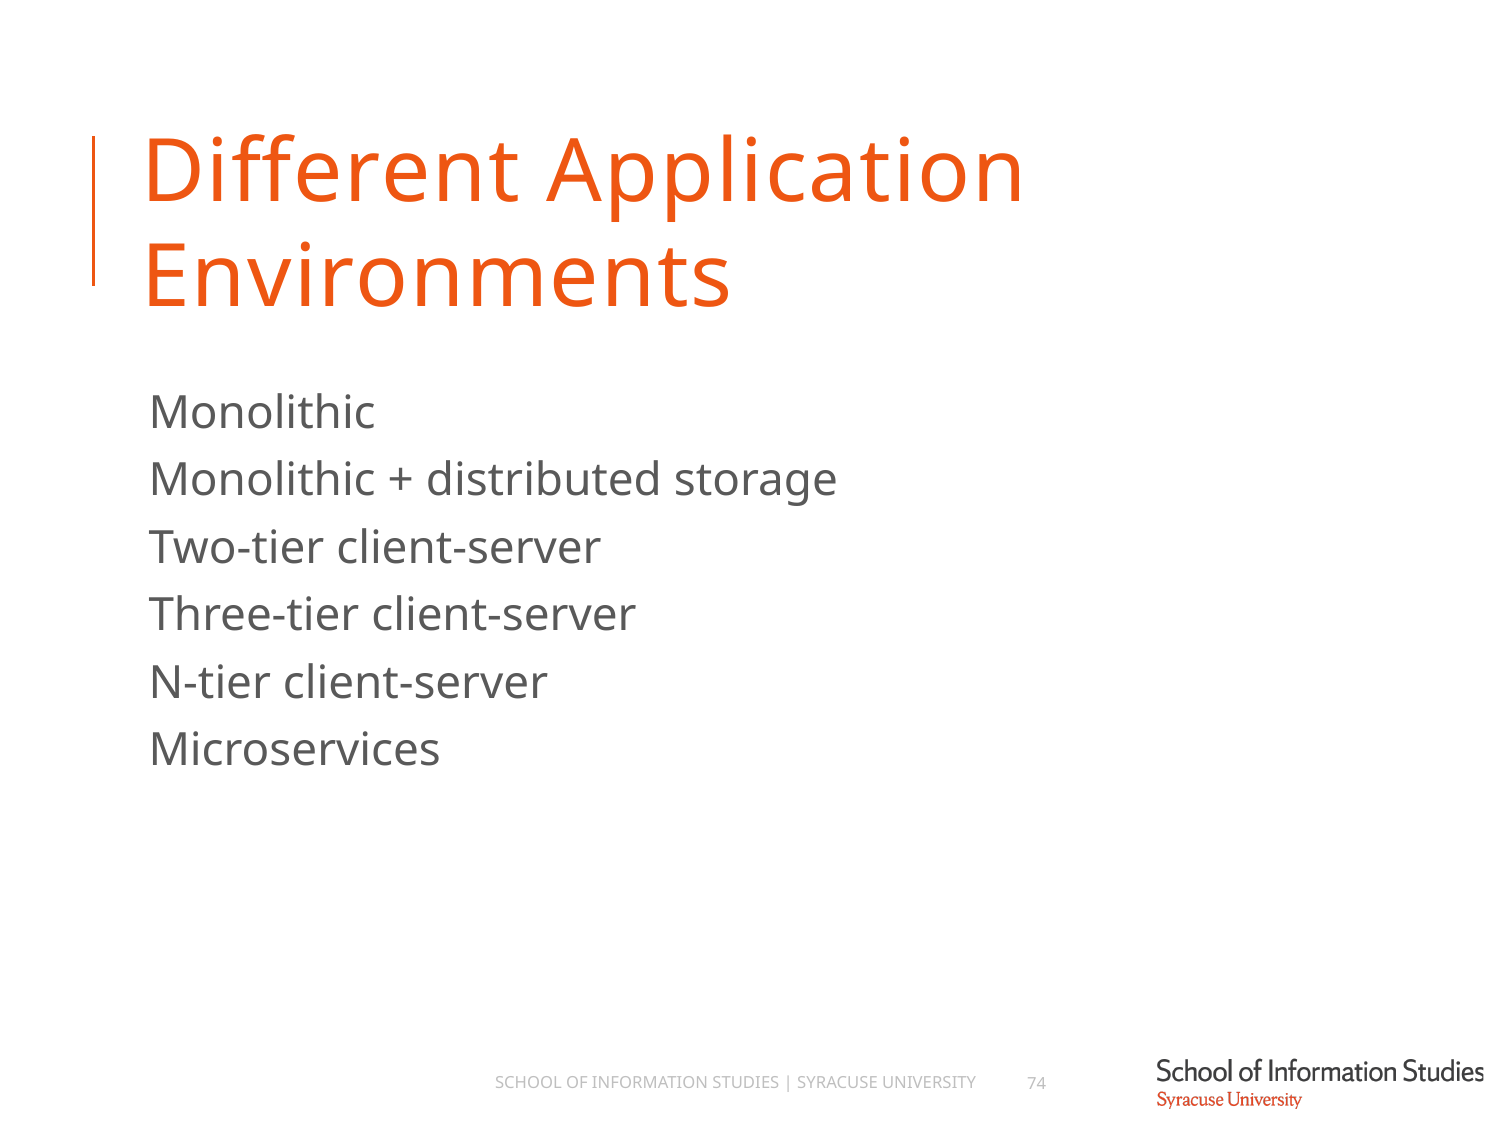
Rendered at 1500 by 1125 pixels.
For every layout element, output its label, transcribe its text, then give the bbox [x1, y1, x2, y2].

footer School of Information Studies | Syracuse University [283, 1061, 993, 1106]
slide_number 74 [1012, 1061, 1149, 1107]
title Different Application Environments [126, 96, 1322, 342]
list Monolithic Monolithic + distributed storage Two-tier client-server Three-tier client-server N-tier client-server Microservices [126, 375, 1322, 1035]
